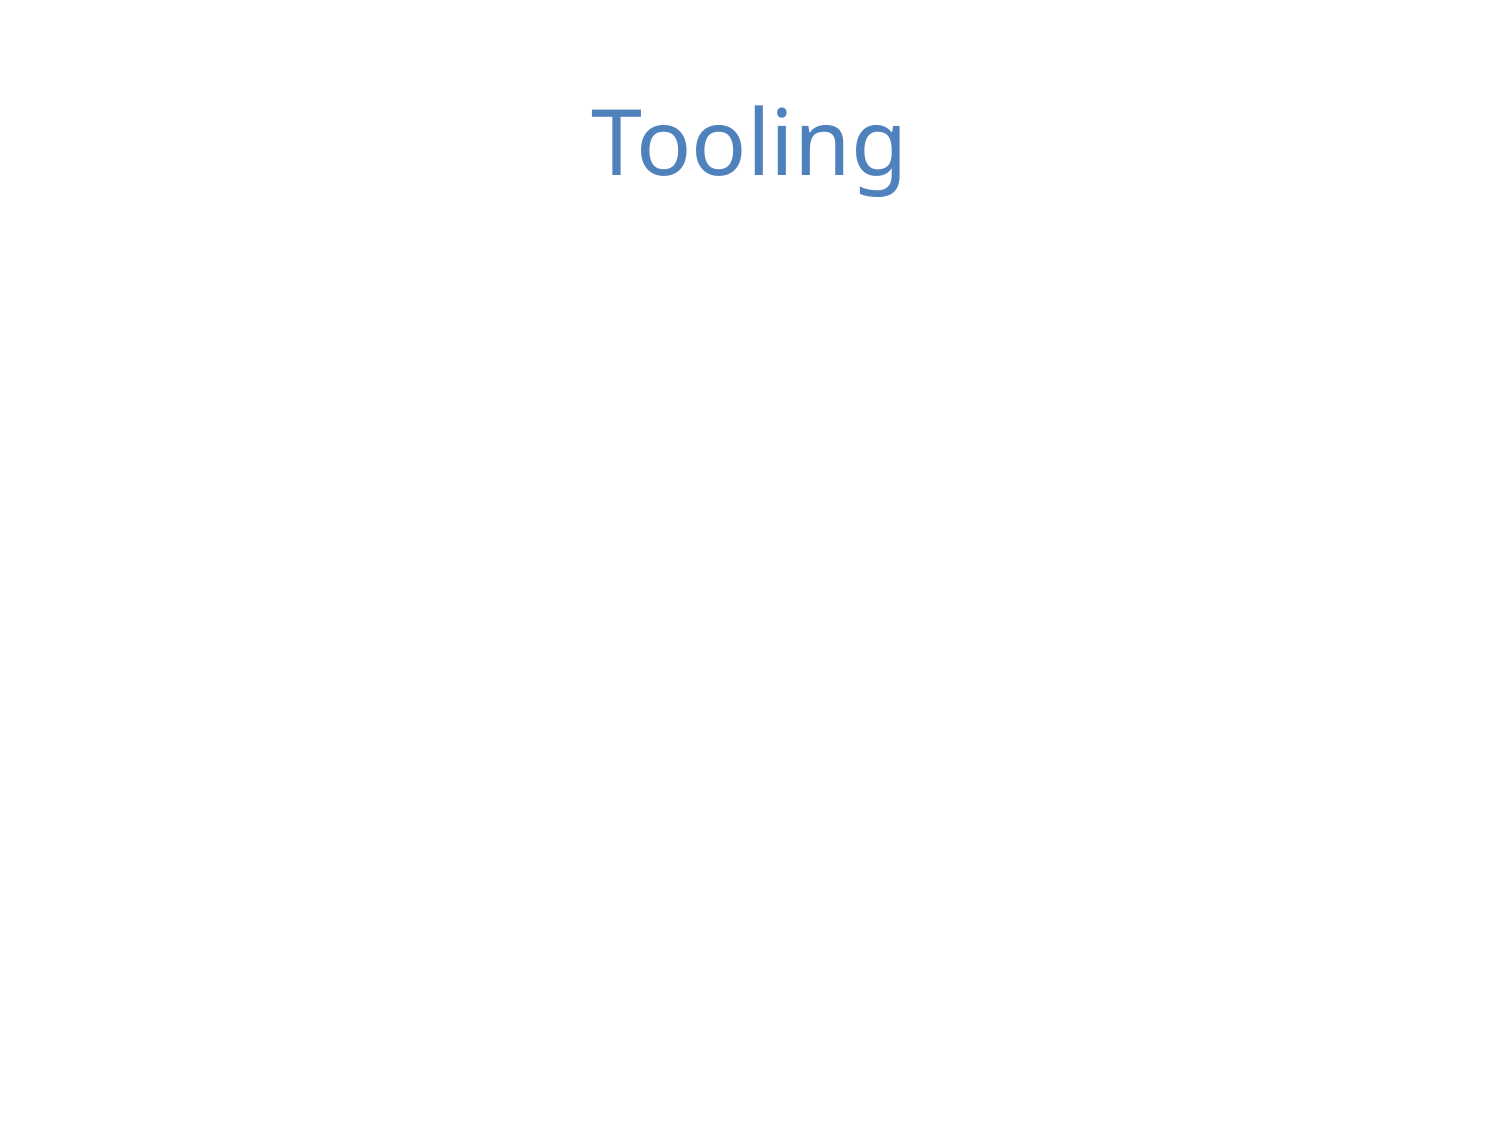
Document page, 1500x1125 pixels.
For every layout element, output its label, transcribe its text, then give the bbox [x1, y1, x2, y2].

title Tooling [75, 45, 1425, 233]
